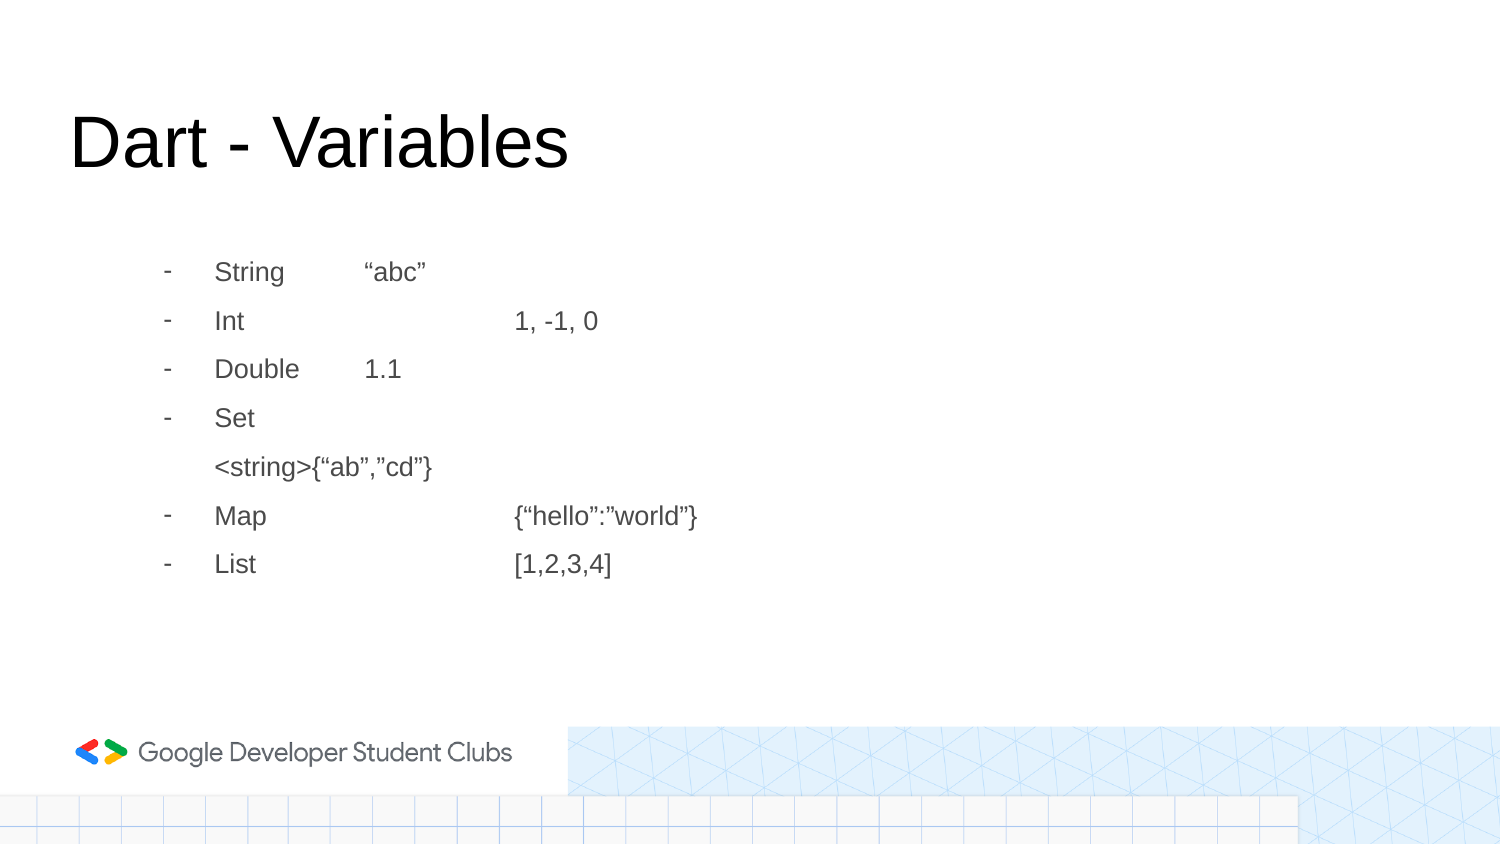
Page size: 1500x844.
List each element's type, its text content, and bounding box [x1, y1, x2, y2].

picture [0, 0, 1500, 844]
text_box String “abc” Int 1, -1, 0 Double 1.1 Set <string>{“ab”,”cd”} Map {“hello”:”world”} List [1,2,3,4] [124, 222, 716, 594]
title Dart - Variables [54, 79, 1406, 251]
